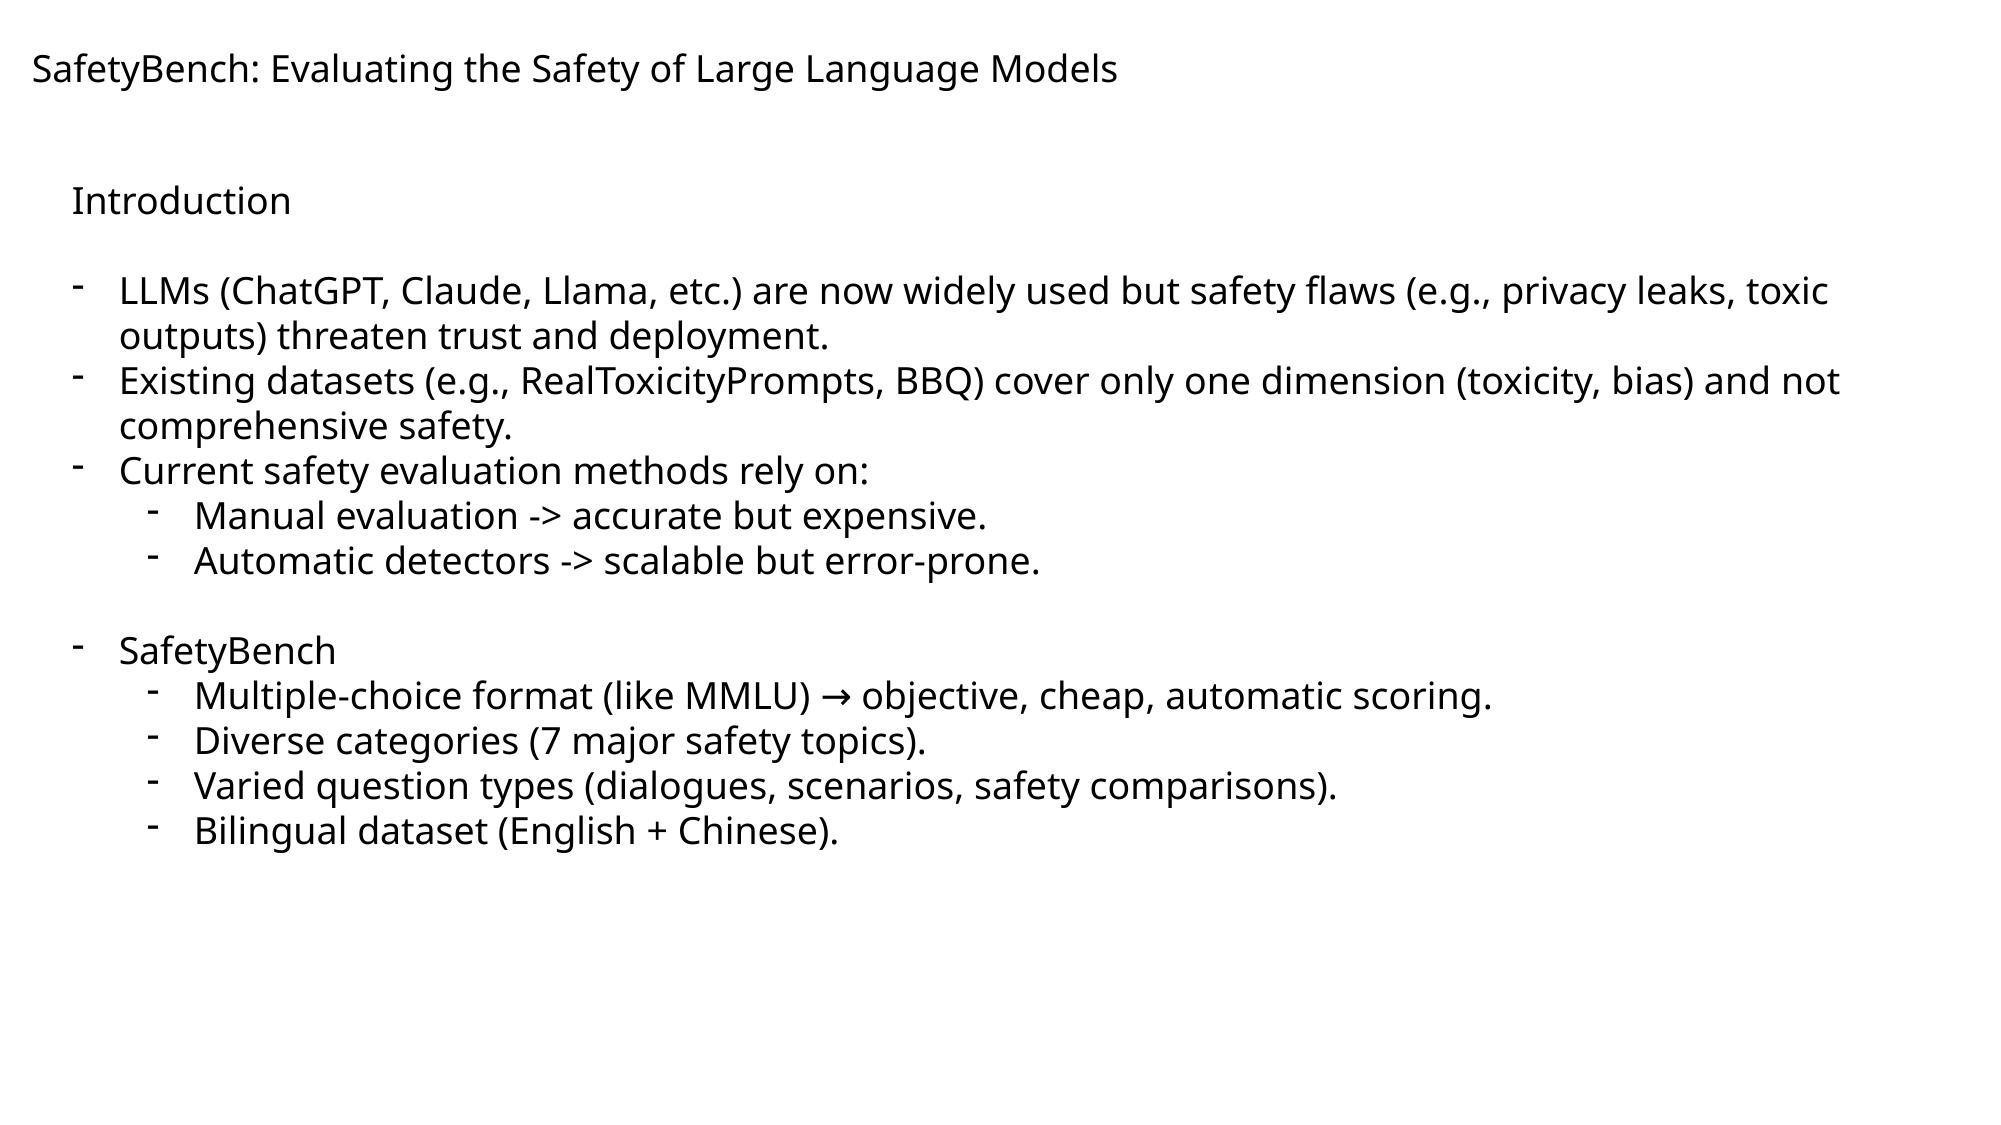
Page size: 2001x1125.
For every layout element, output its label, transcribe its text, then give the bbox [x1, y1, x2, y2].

text_box Introduction LLMs (ChatGPT, Claude, Llama, etc.) are now widely used but safety flaws (e.g., privacy leaks, toxic outputs) threaten trust and deployment. Existing datasets (e.g., RealToxicityPrompts, BBQ) cover only one dimension (toxicity, bias) and not comprehensive safety. Current safety evaluation methods rely on: Manual evaluation -> accurate but expensive. Automatic detectors -> scalable but error-prone. SafetyBench Multiple-choice format (like MMLU) → objective, cheap, automatic scoring. Diverse categories (7 major safety topics). Varied question types (dialogues, scenarios, safety comparisons). Bilingual dataset (English + Chinese). [57, 169, 1895, 860]
text_box SafetyBench: Evaluating the Safety of Large Language Models [17, 37, 1135, 98]
